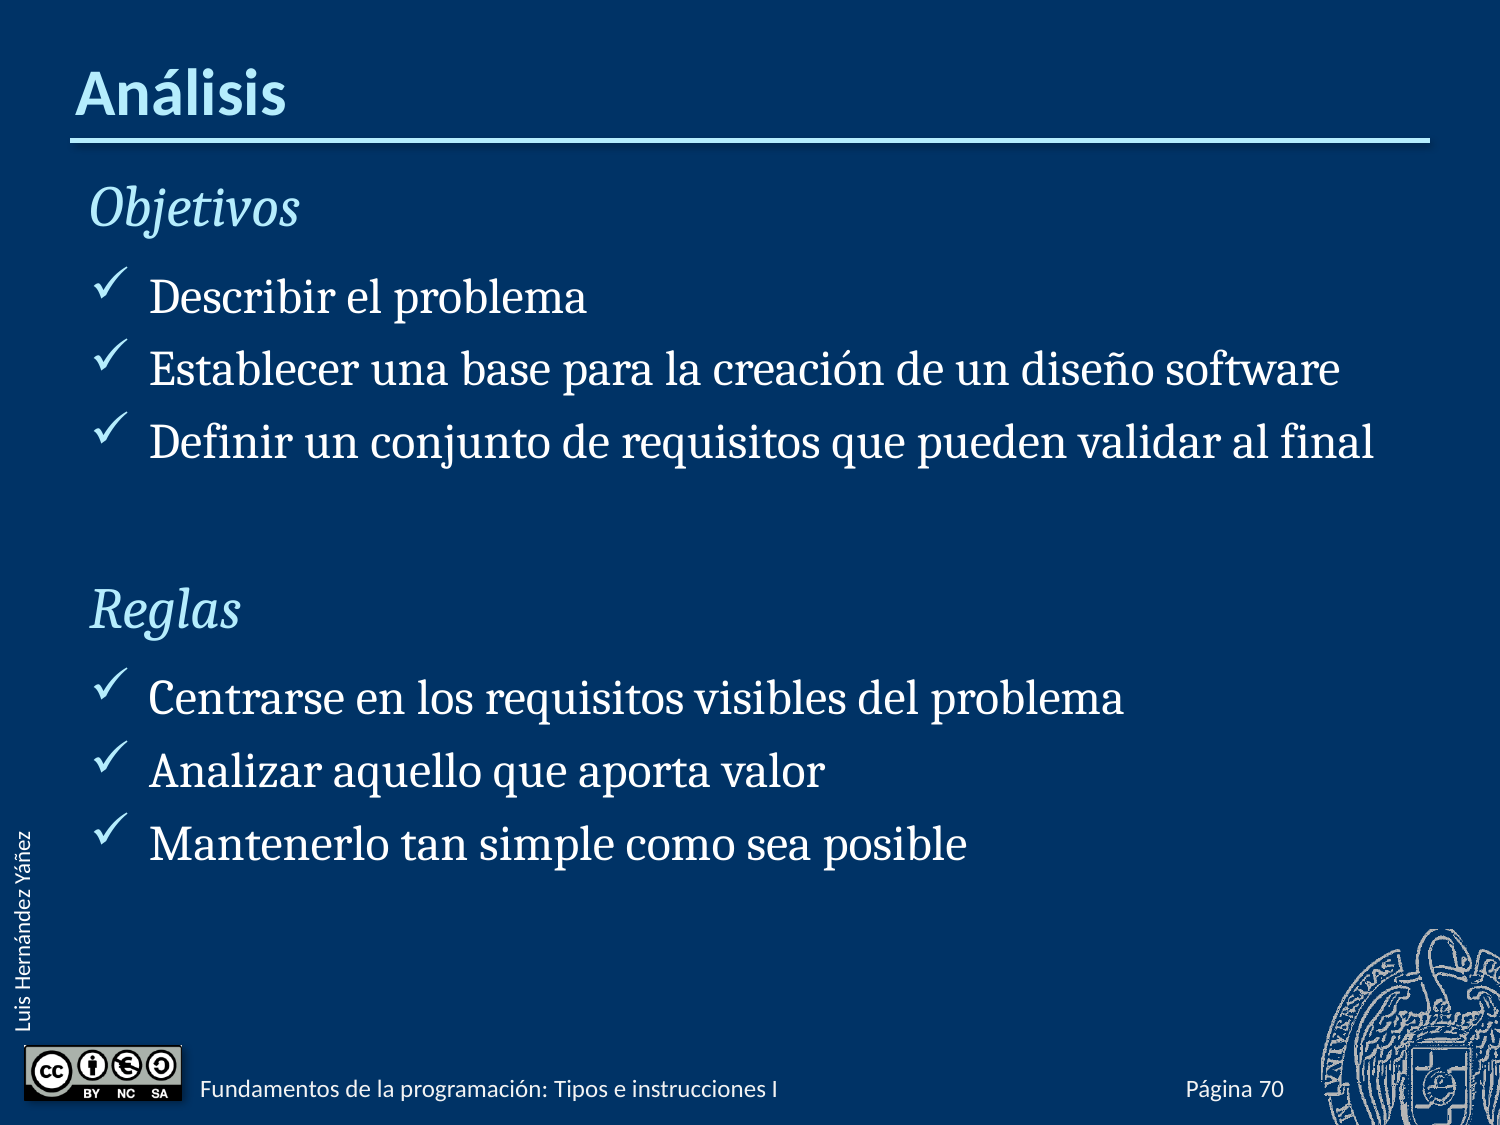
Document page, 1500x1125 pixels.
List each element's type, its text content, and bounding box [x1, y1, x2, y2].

title Análisis [75, 46, 1425, 129]
footer Fundamentos de la programación: Tipos e instrucciones I [200, 1042, 1114, 1103]
list Objetivos Describir el problema Establecer una base para la creación de un diseño software Definir un conjunto de requisitos que pueden validar al final Reglas Centrarse en los requisitos visibles del problema Analizar aquello que aporta valor Mantenerlo tan simple como sea posible [75, 160, 1425, 1000]
picture [1321, 929, 1500, 1125]
picture [24, 1045, 182, 1101]
slide_number Página 70 [1136, 1042, 1285, 1103]
